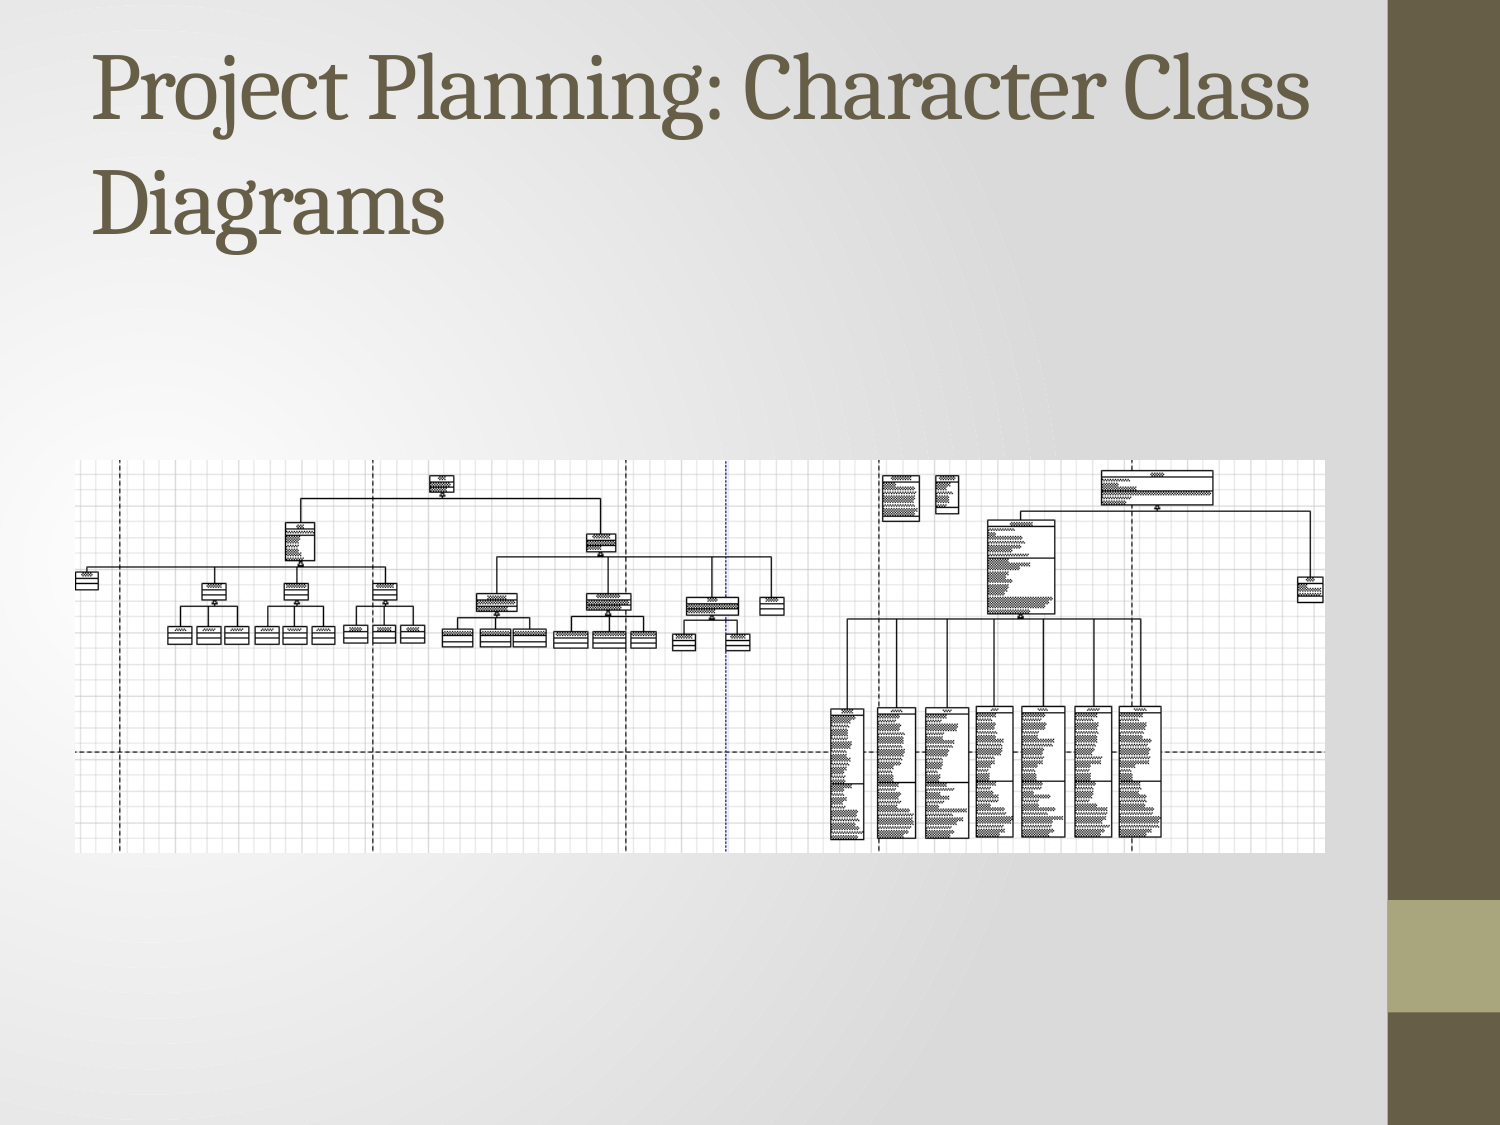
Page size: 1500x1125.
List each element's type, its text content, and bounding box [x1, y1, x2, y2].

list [74, 459, 1326, 853]
title Project Planning: Character Class Diagrams [75, 45, 1325, 233]
